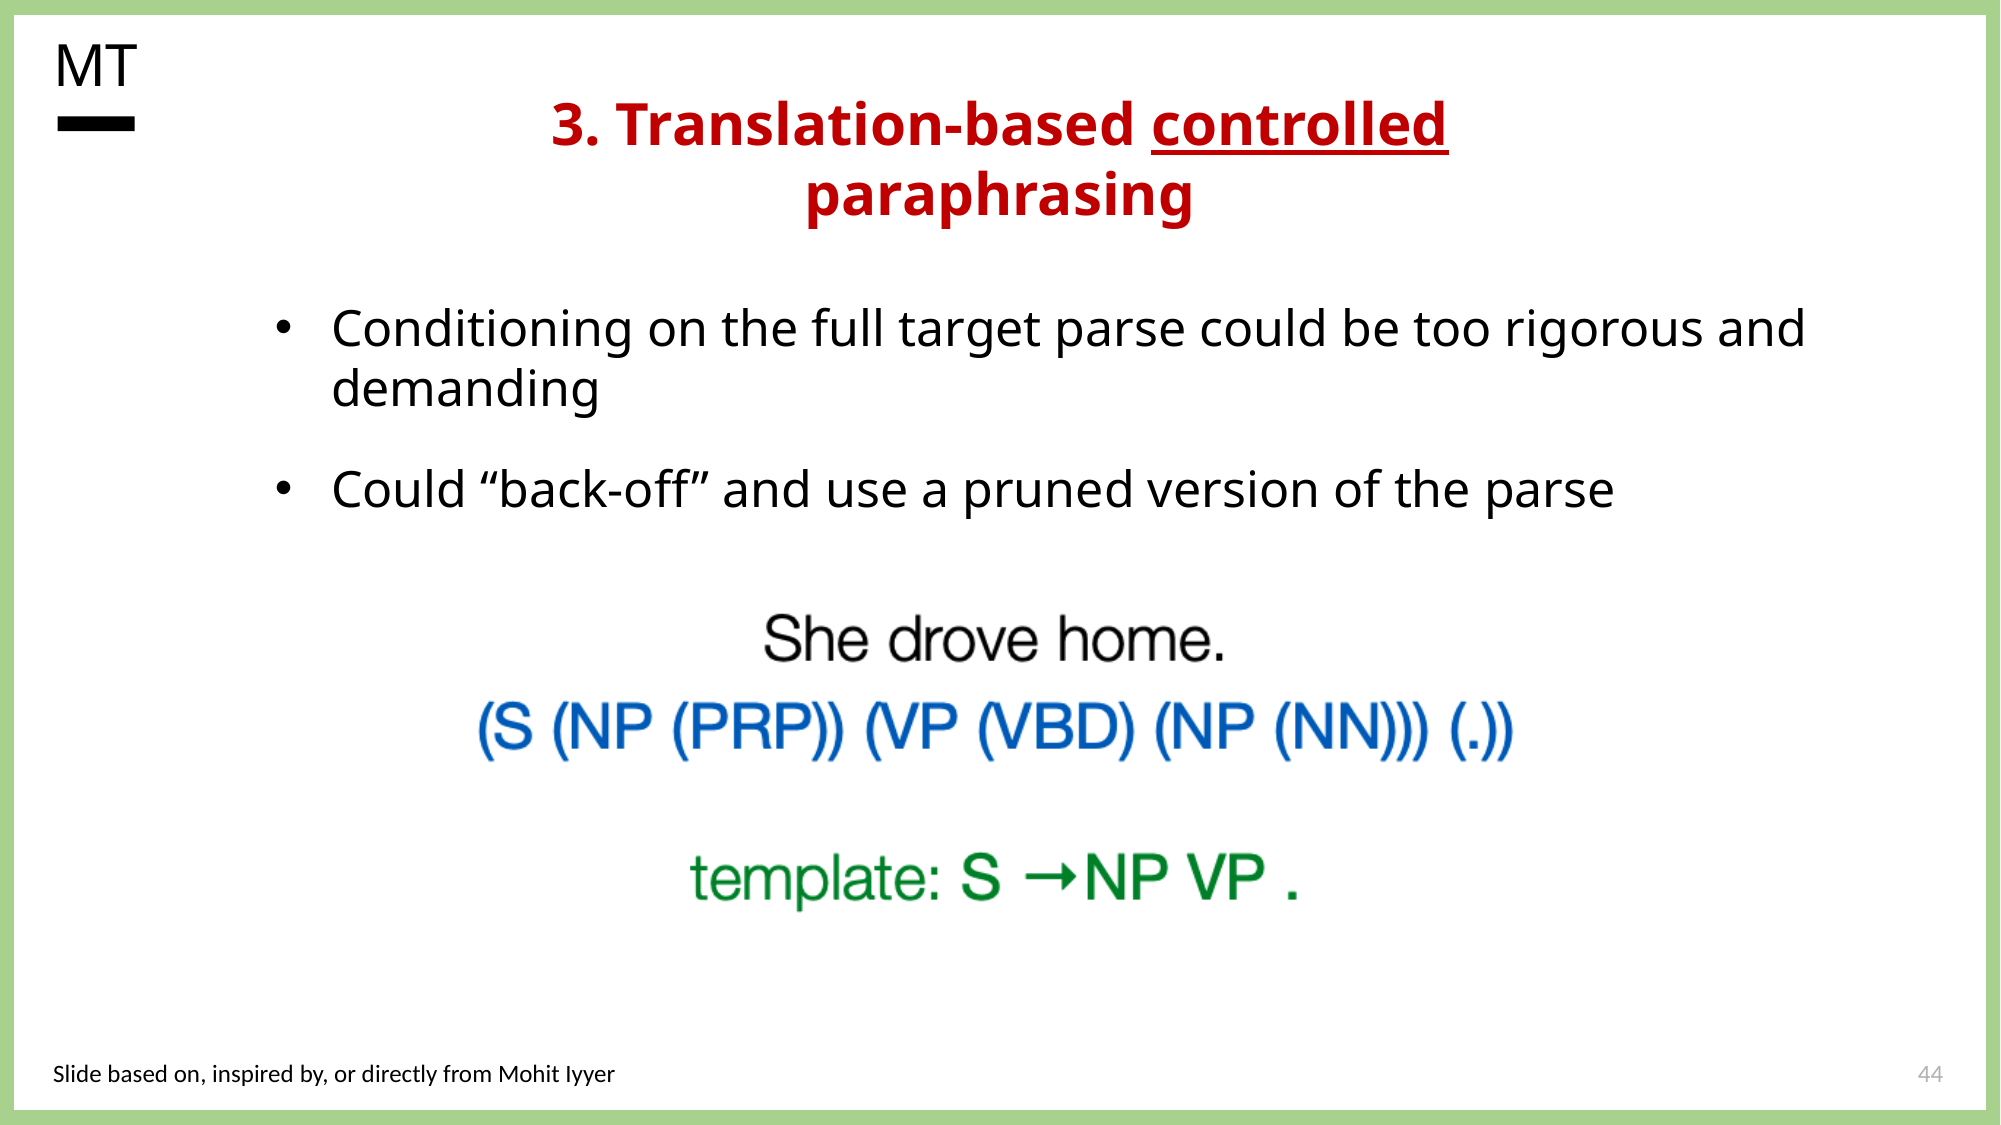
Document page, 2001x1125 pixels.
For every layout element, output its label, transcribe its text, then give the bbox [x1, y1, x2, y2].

text_box Conditioning on the full target parse could be too rigorous and demanding Could “back-off” and use a pruned version of the parse [259, 288, 1884, 721]
text_box Slide based on, inspired by, or directly from Mohit Iyyer [38, 1049, 668, 1095]
picture [455, 598, 1544, 916]
text_box 3. Translation-based controlled paraphrasing [390, 79, 1610, 207]
slide_number 44 [1508, 1042, 1959, 1103]
text_box MT [38, 28, 482, 132]
